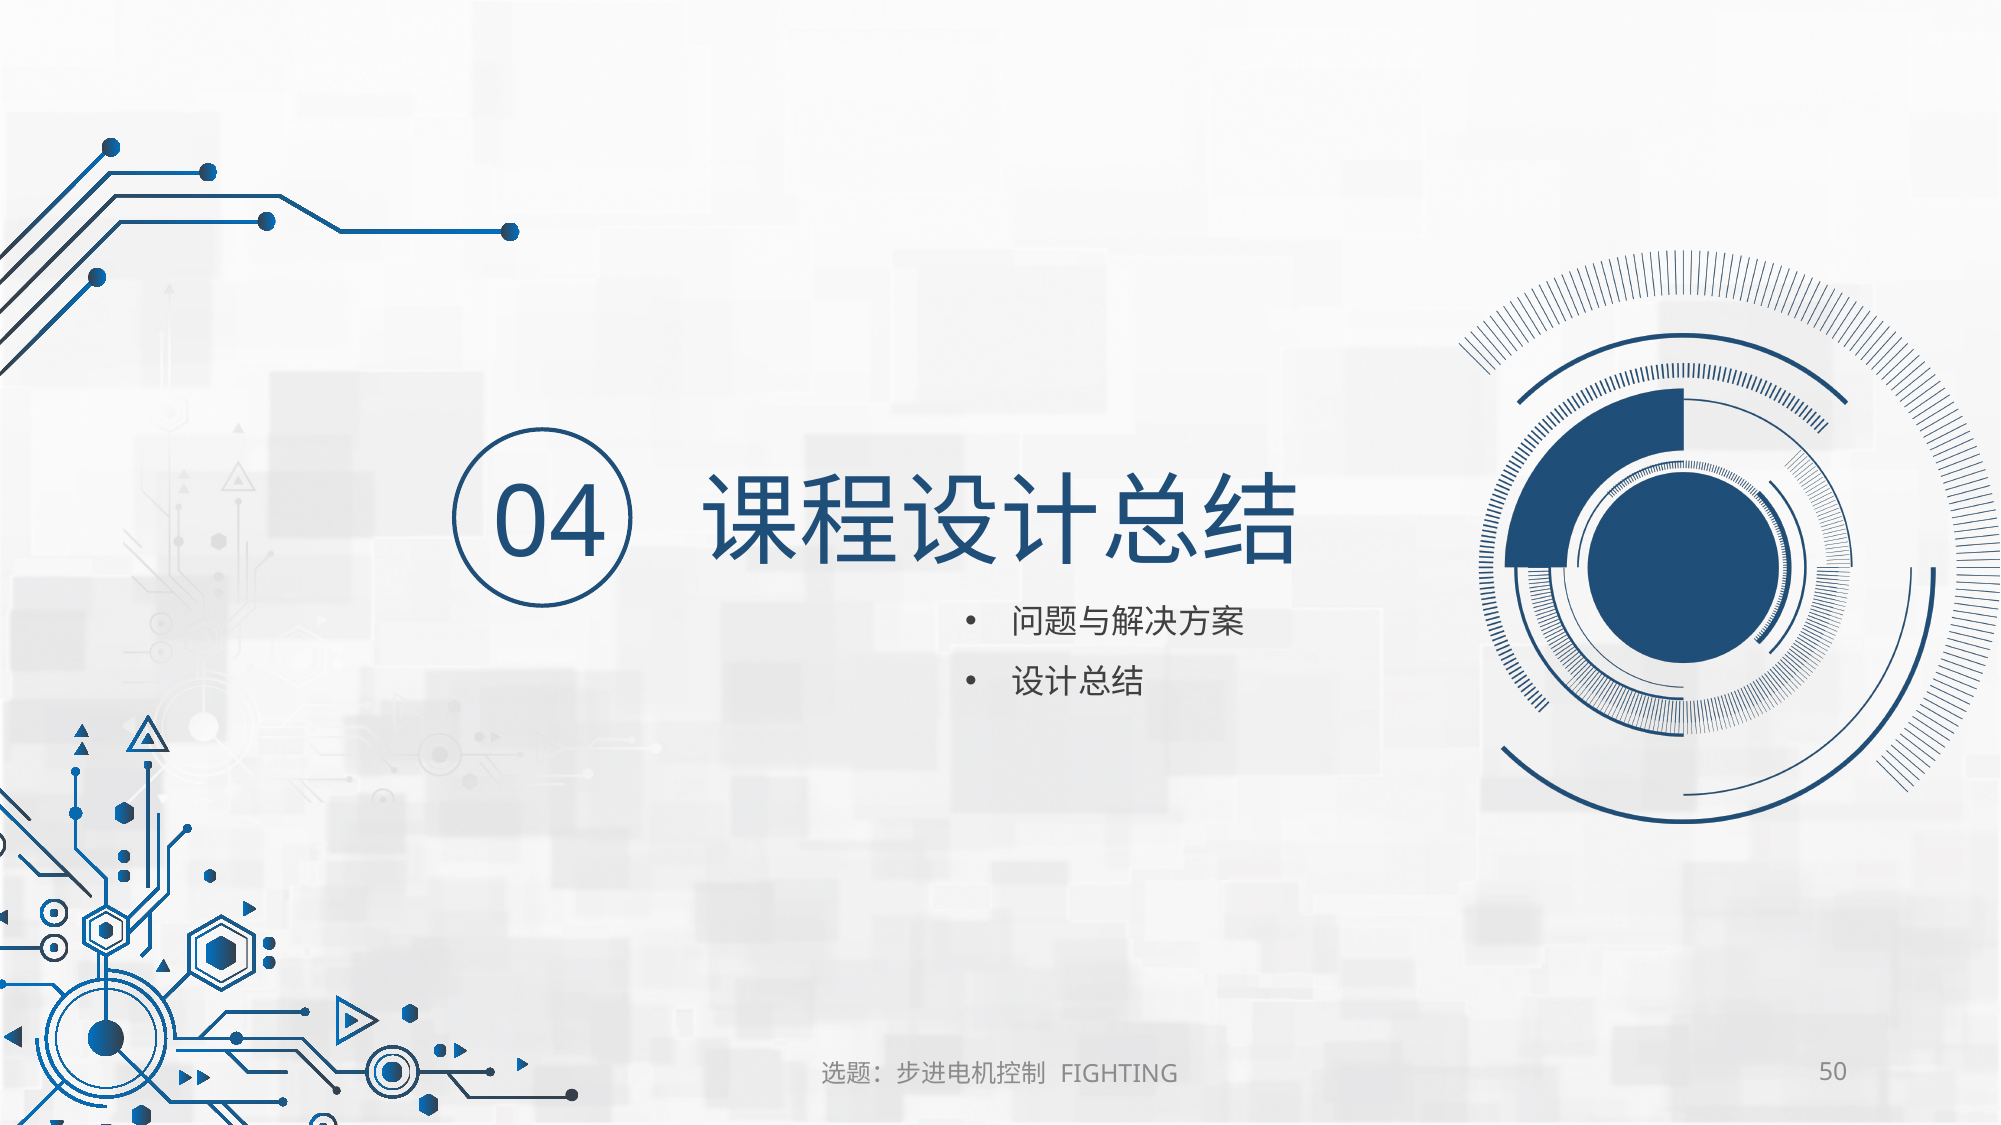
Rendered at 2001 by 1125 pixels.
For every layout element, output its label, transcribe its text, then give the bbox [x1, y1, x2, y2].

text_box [0, 714, 579, 1125]
slide_number 50 [1412, 1042, 1863, 1103]
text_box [0, 138, 520, 377]
footer 选题：步进电机控制 FIGHTING [662, 1042, 1338, 1103]
text_box 问题与解决方案 设计总结 [950, 573, 1260, 708]
picture [0, 0, 2001, 1125]
text_box 课程设计总结 [684, 448, 1442, 584]
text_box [454, 429, 631, 606]
